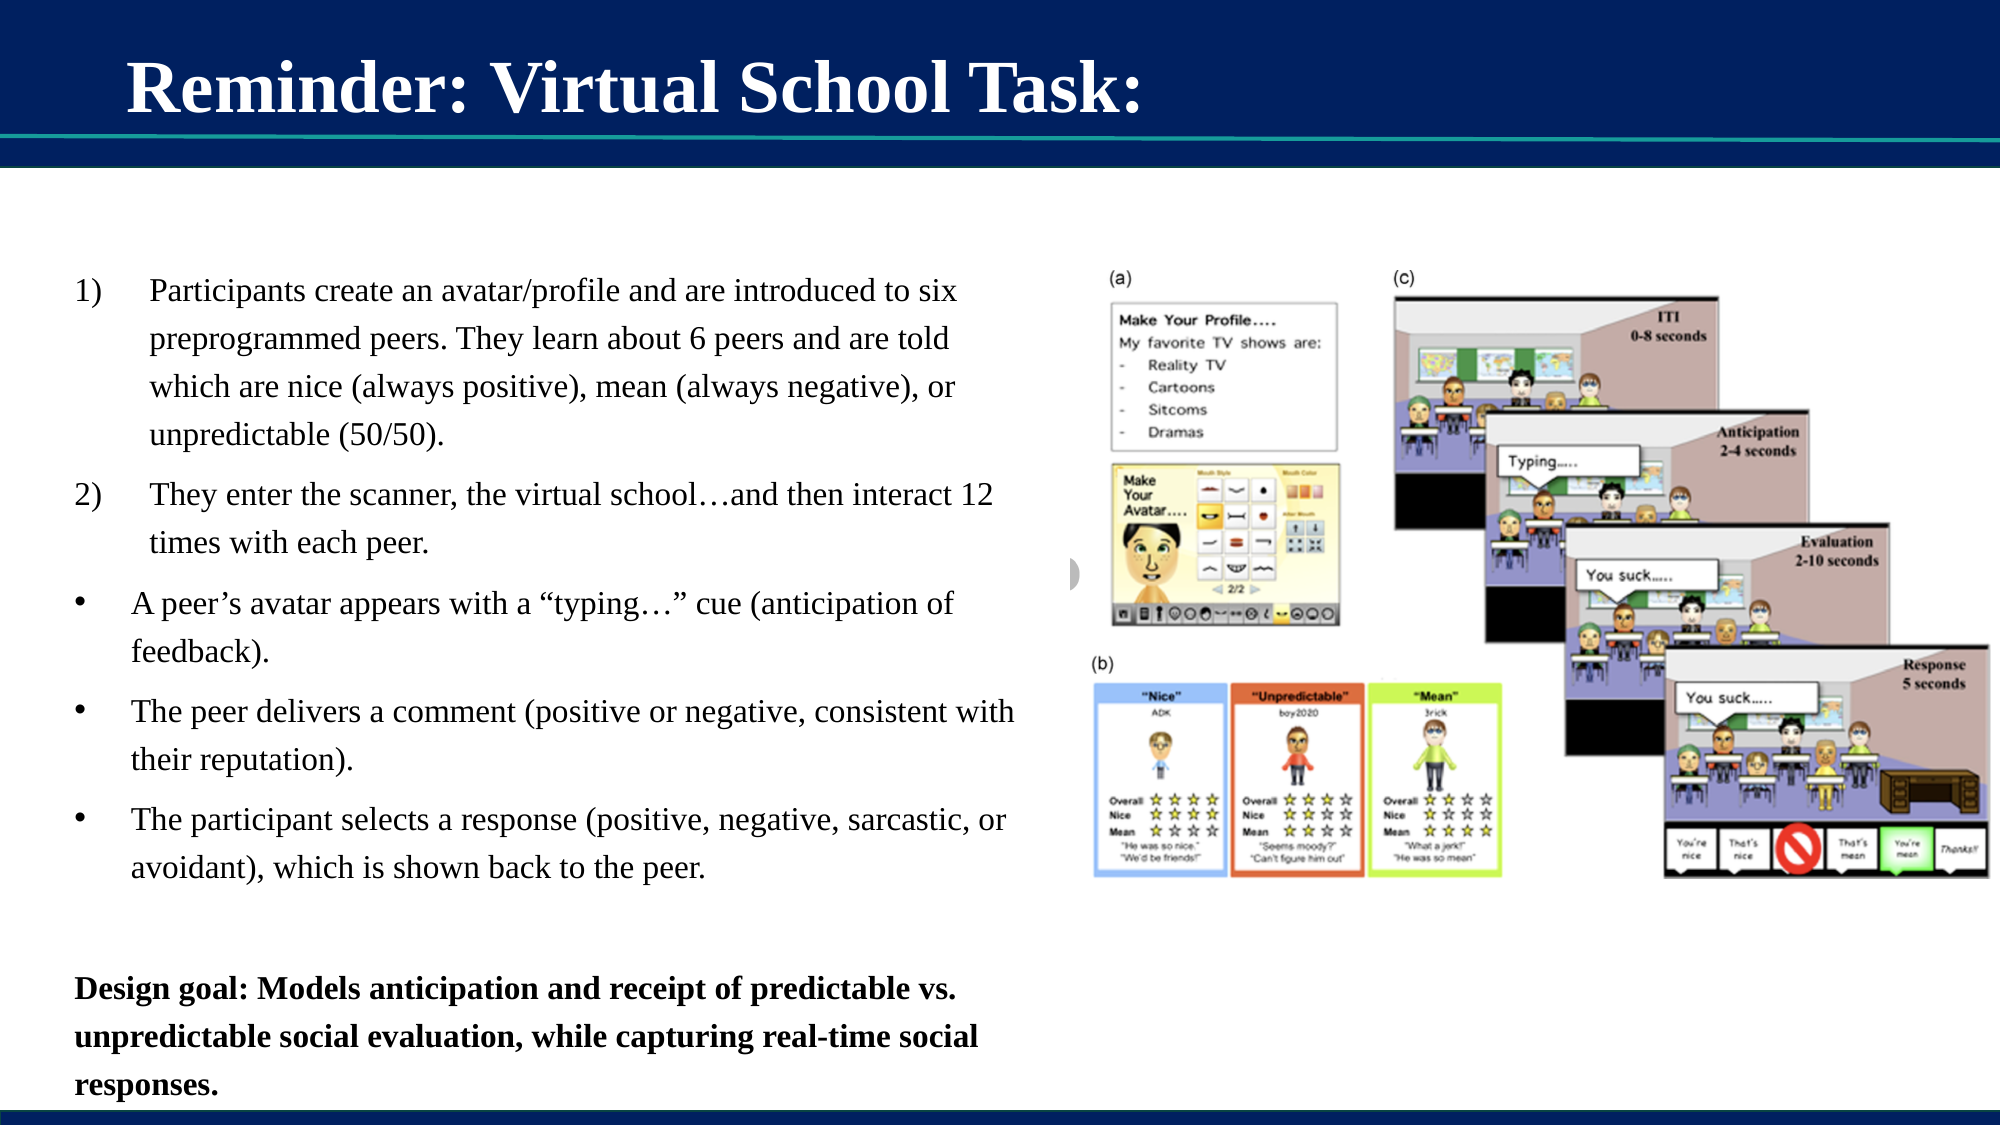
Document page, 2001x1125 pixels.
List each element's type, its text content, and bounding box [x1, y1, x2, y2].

text_box [0, 168, 2000, 1110]
text_box [0, 1110, 2000, 1125]
text_box Participants create an avatar/profile and are introduced to six preprogrammed peers. They learn about 6 peers and are told which are nice (always positive), mean (always negative), or unpredictable (50/50). They enter the scanner, the virtual school…and then interact 12 times with each peer. A peer’s avatar appears with a “typing…” cue (anticipation of feedback). The peer delivers a comment (positive or negative, consistent with their reputation). The participant selects a response (positive, negative, sarcastic, or avoidant), which is shown back to the peer. Design goal: Models anticipation and receipt of predictable vs. unpredictable social evaluation, while capturing real-time social responses. [59, 252, 1054, 940]
text_box [0, 141, 2000, 168]
picture [1070, 239, 2000, 886]
text_box [0, 0, 2000, 135]
title Reminder: Virtual School Task: [111, 23, 1832, 135]
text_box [0, 135, 2000, 141]
